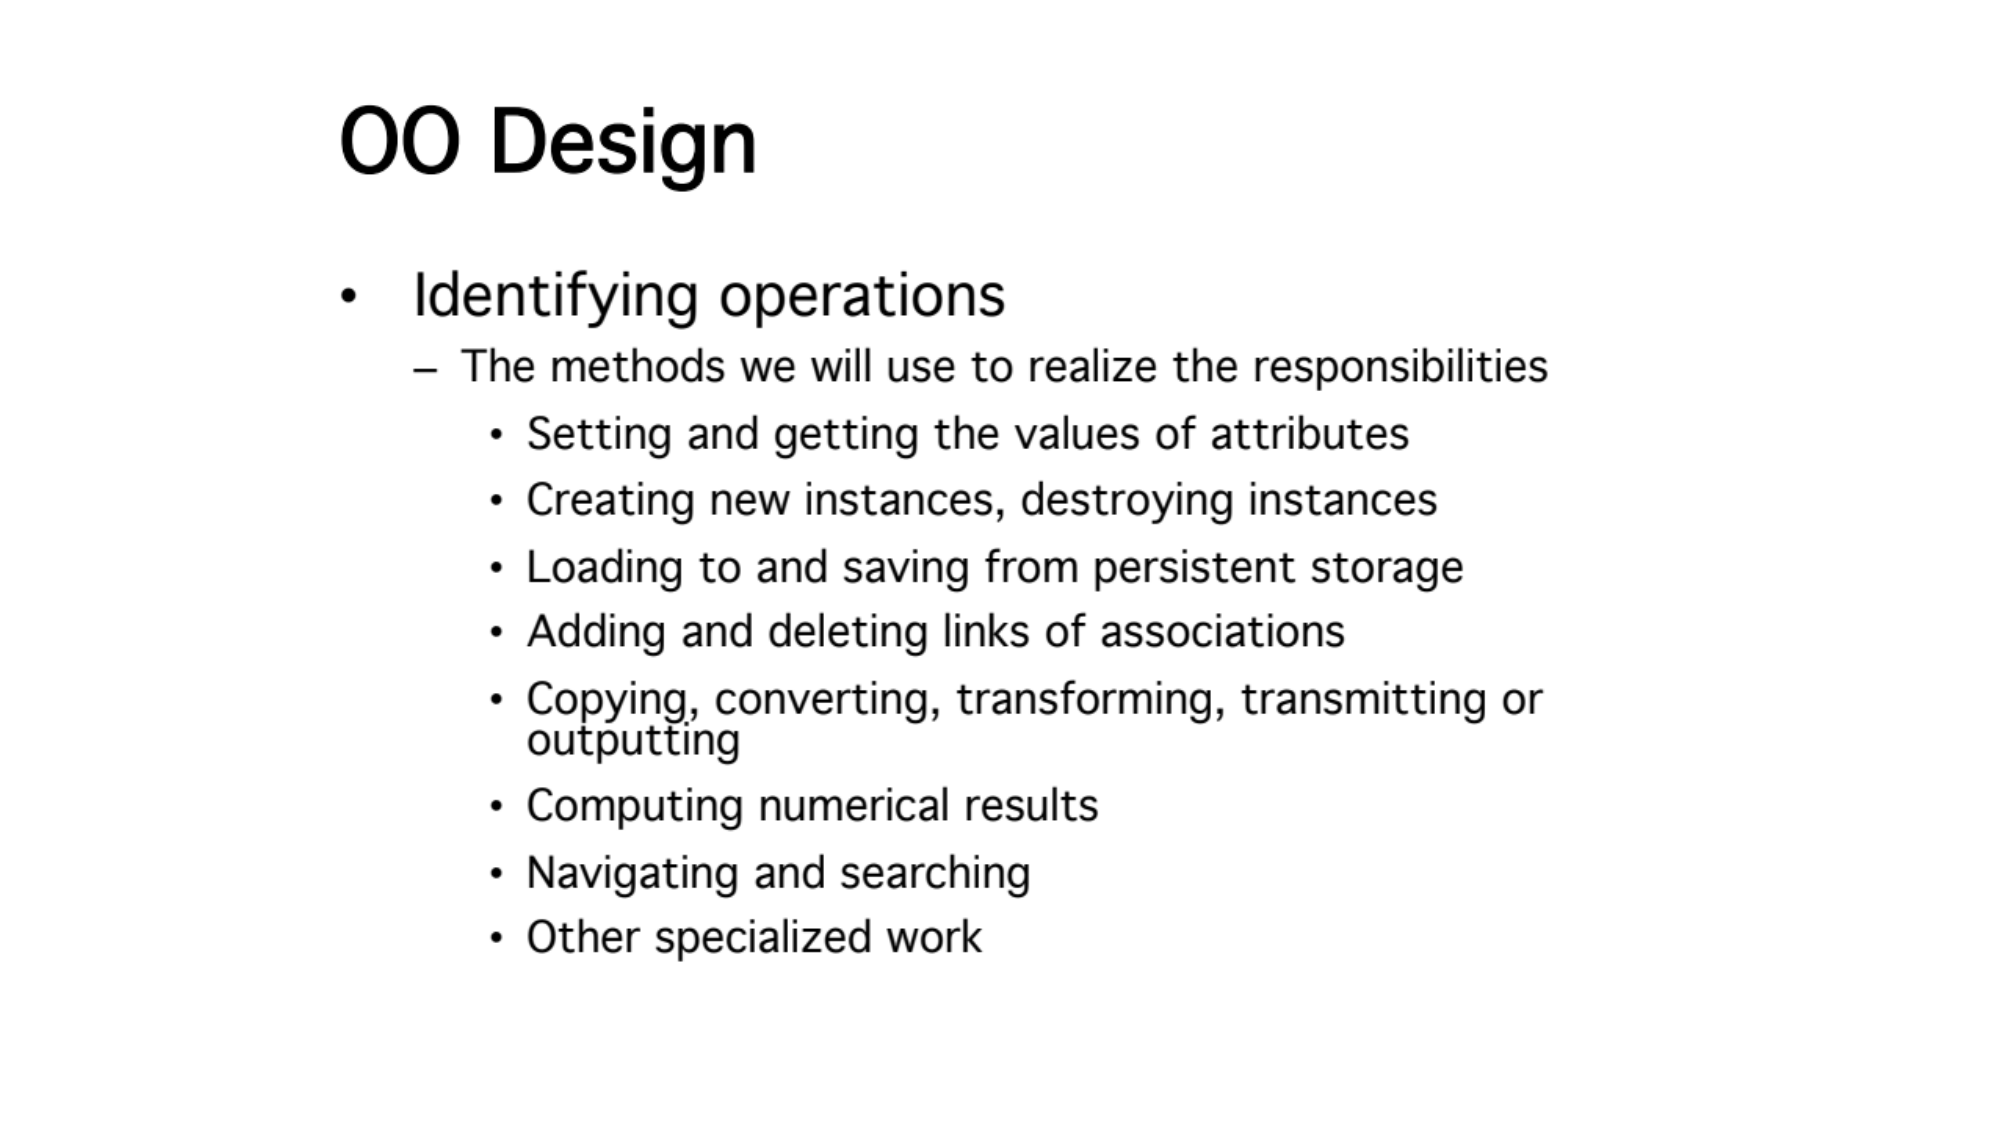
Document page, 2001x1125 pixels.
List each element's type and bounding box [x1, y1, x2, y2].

picture [249, 0, 1750, 1125]
